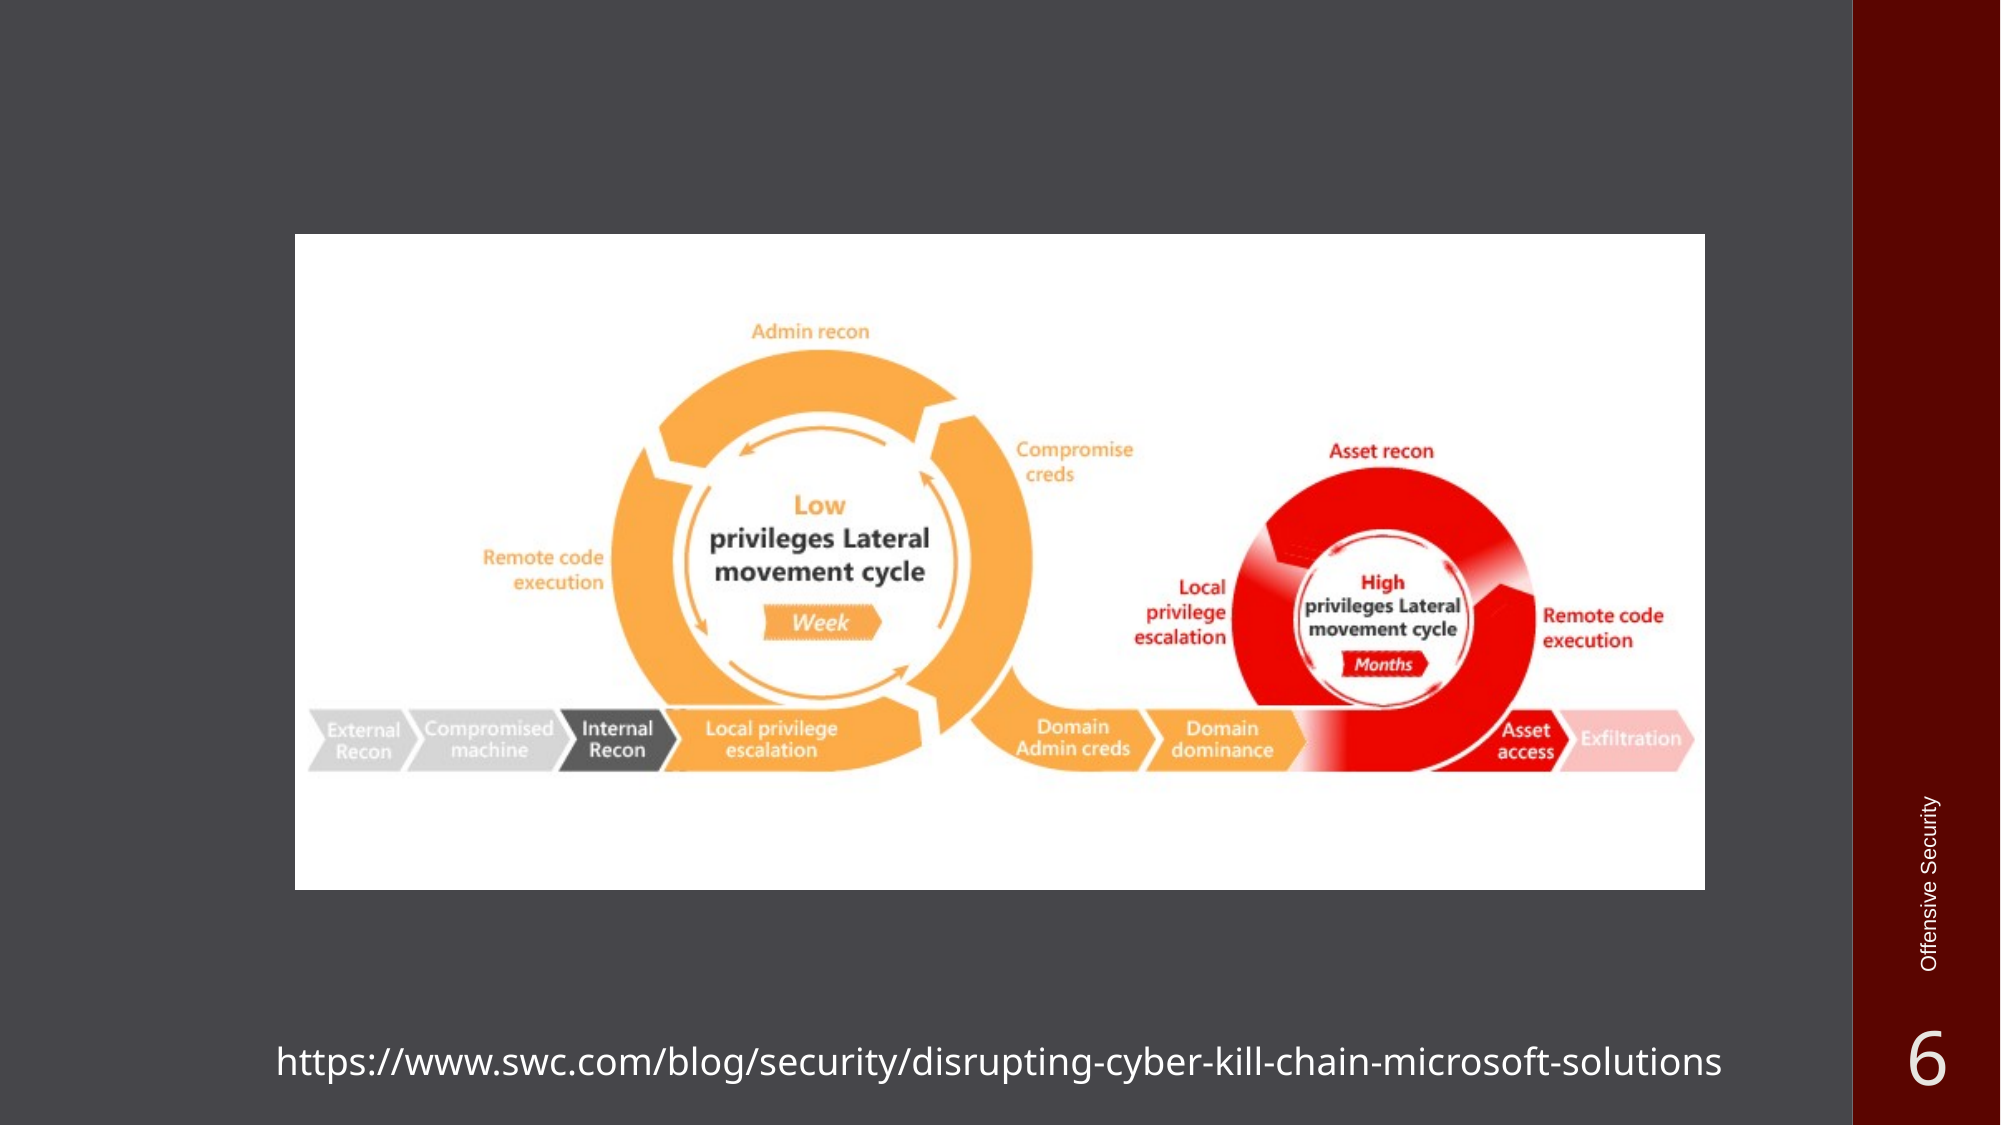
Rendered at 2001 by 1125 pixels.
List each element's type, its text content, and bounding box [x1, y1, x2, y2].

footer Offensive Security [1897, 400, 1958, 988]
text_box https://www.swc.com/blog/security/disrupting-cyber-kill-chain-microsoft-solutions [260, 1030, 1739, 1091]
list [294, 234, 1706, 891]
slide_number 6 [1852, 1012, 2000, 1110]
